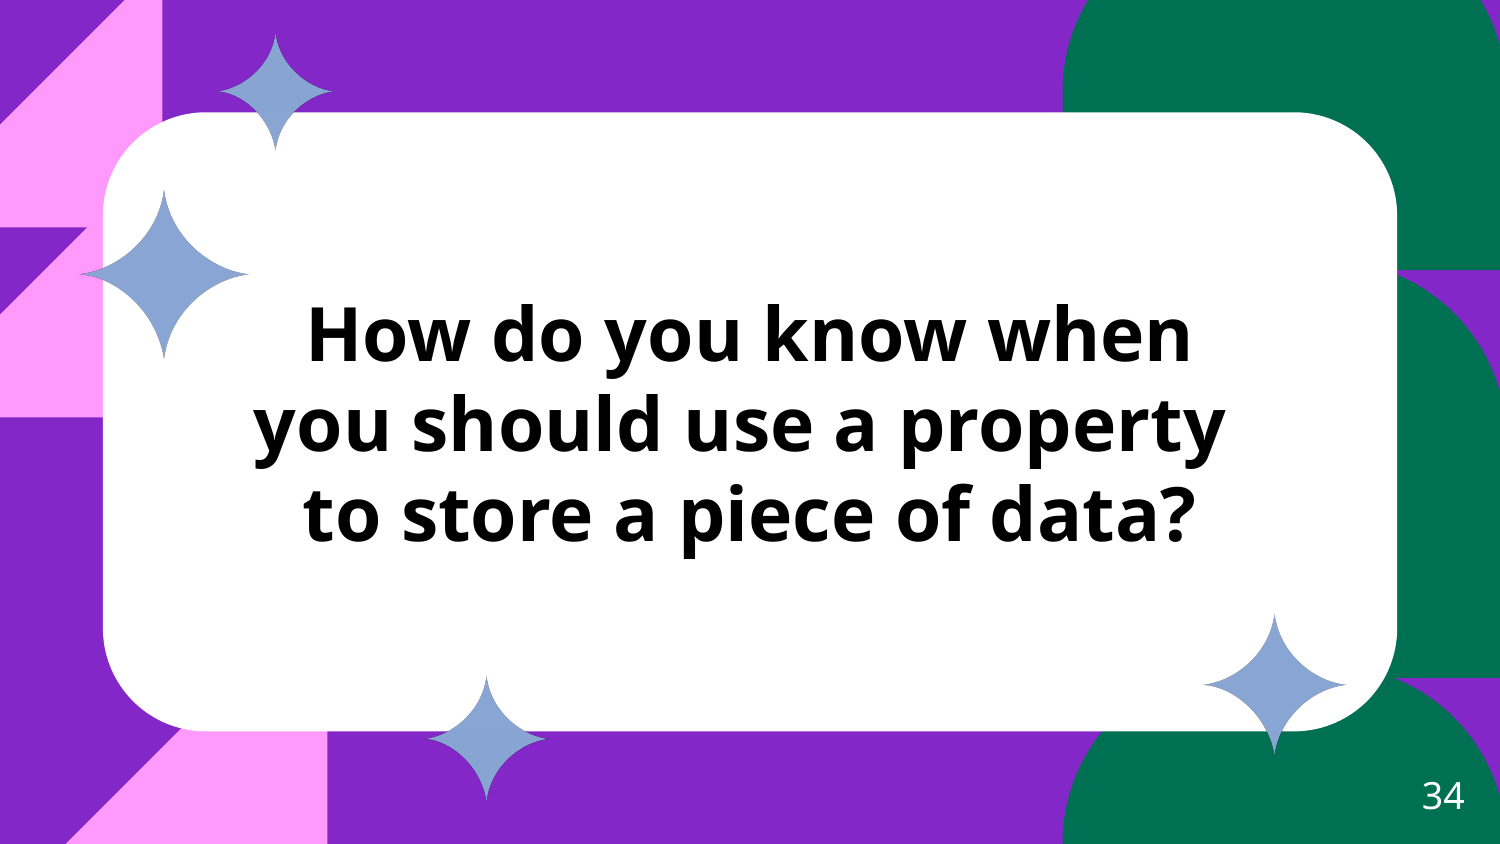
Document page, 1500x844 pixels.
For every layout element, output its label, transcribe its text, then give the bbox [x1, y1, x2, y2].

title How do you know when you should use a property to store a piece of data? [226, 254, 1274, 590]
picture [1171, 582, 1378, 788]
picture [396, 648, 577, 830]
picture [41, 6, 361, 397]
